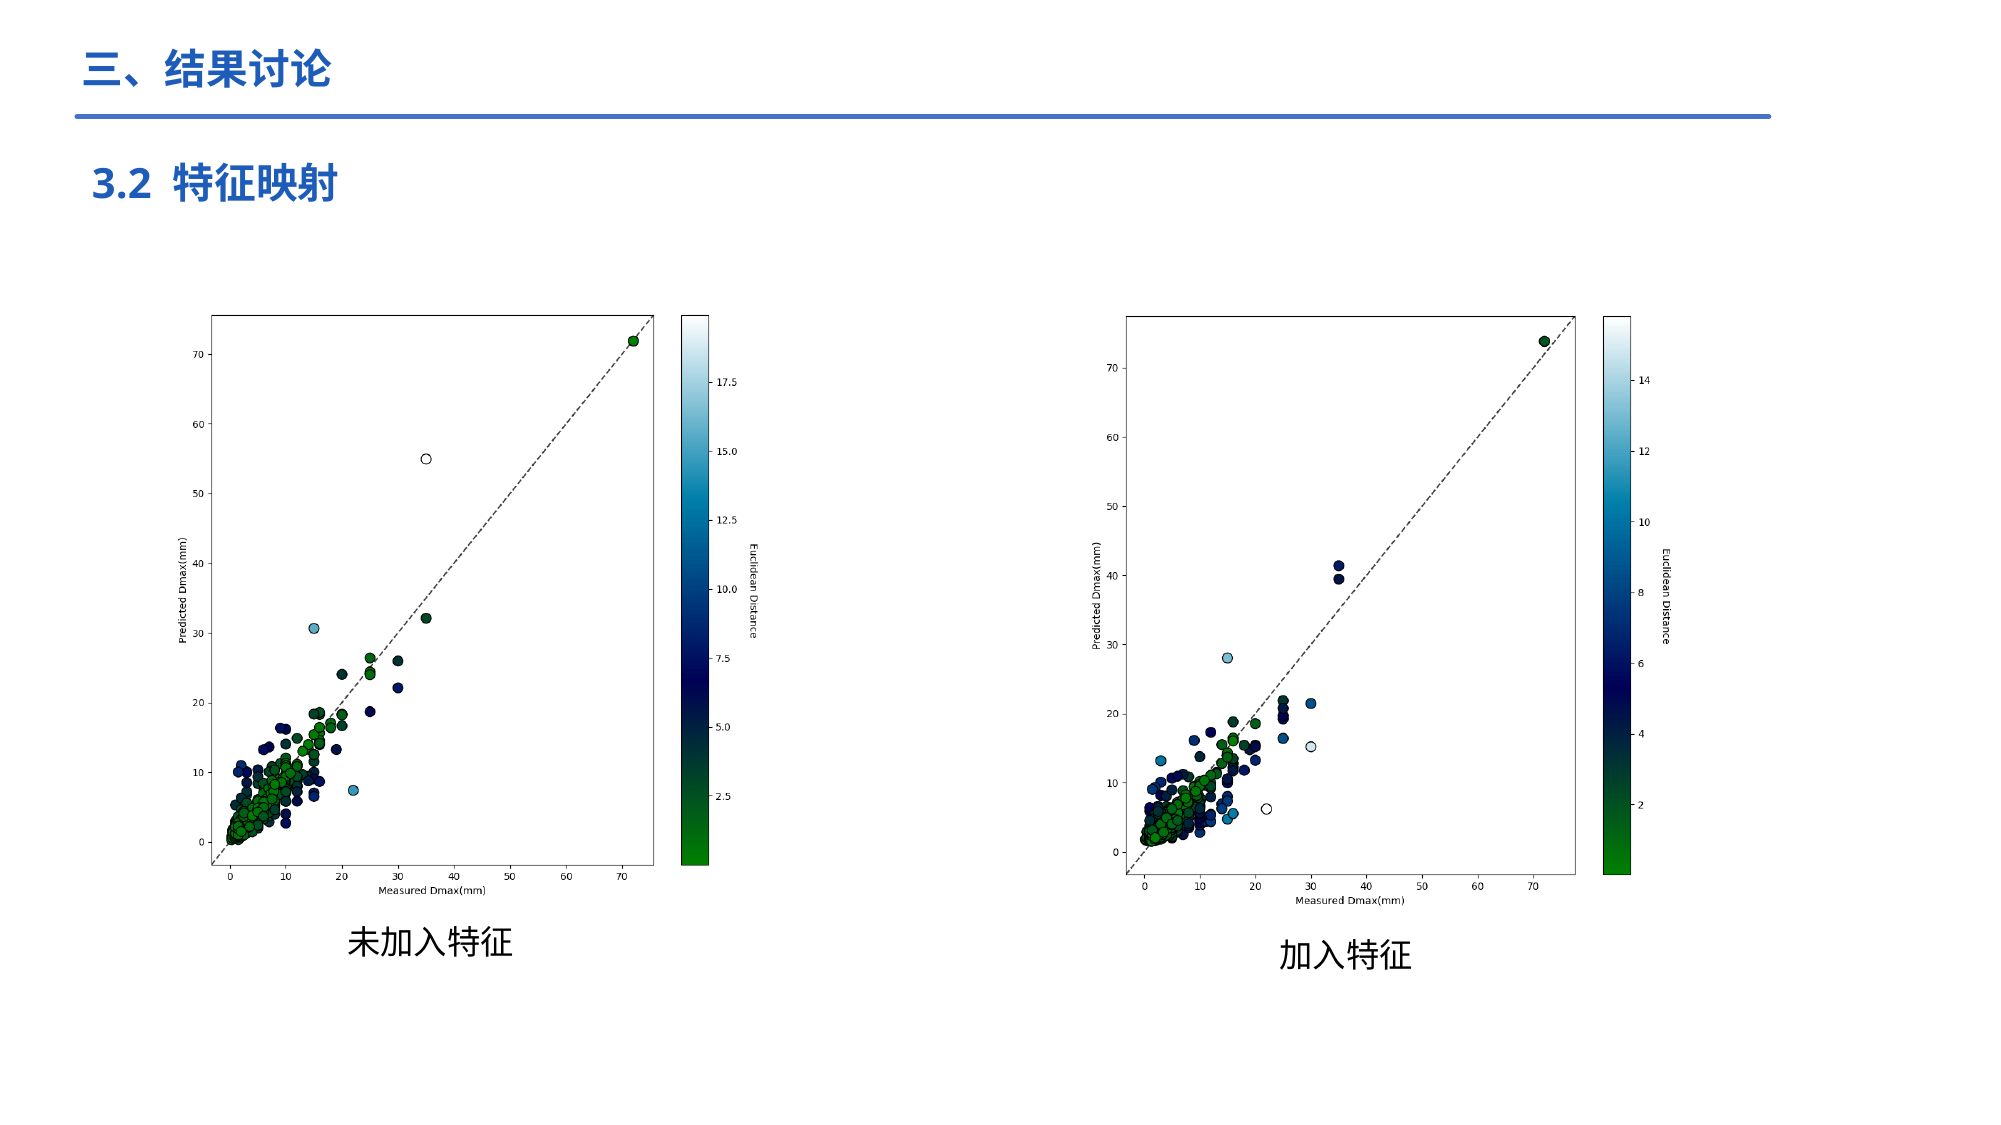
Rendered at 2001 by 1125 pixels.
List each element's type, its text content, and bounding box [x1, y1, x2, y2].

picture [1034, 229, 1759, 954]
text_box 加入特征 [1265, 954, 1454, 982]
text_box 三、结果讨论 [66, 35, 407, 101]
picture [122, 229, 835, 943]
text_box 未加入特征 [332, 943, 531, 969]
text_box 3.2 特征映射 [77, 149, 418, 215]
